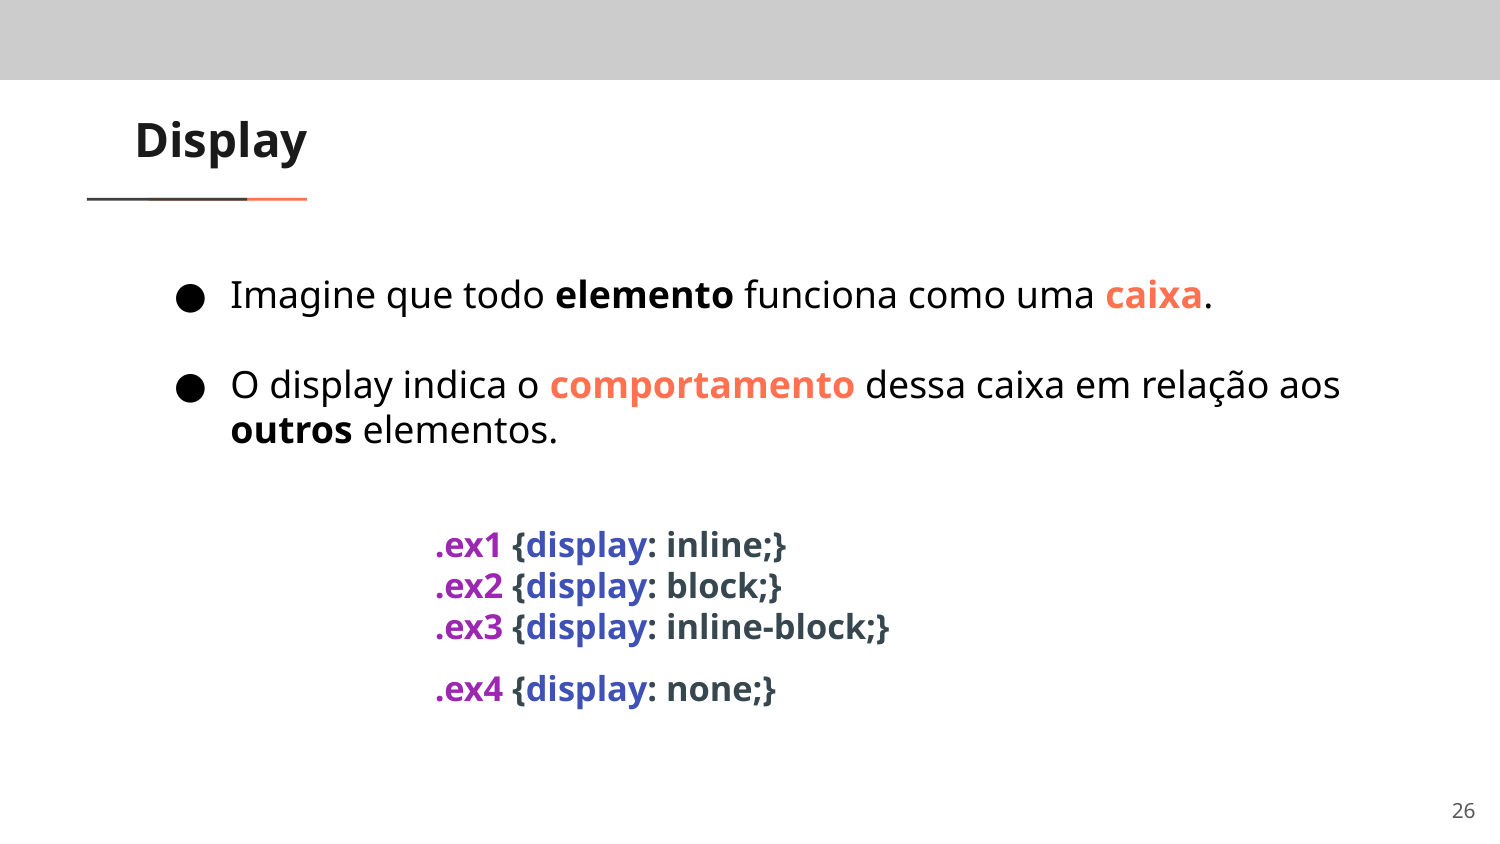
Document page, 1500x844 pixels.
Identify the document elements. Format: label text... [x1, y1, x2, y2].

text_box Imagine que todo elemento funciona como uma caixa. O display indica o comportamento dessa caixa em relação aos outros elementos. [140, 256, 1381, 467]
text_box .ex1 {display: inline;} .ex2 {display: block;} .ex3 {display: inline-block;} .ex4 {display: none;} [335, 508, 1165, 724]
title Display [119, 94, 1381, 183]
slide_number ‹#› [1400, 779, 1491, 844]
